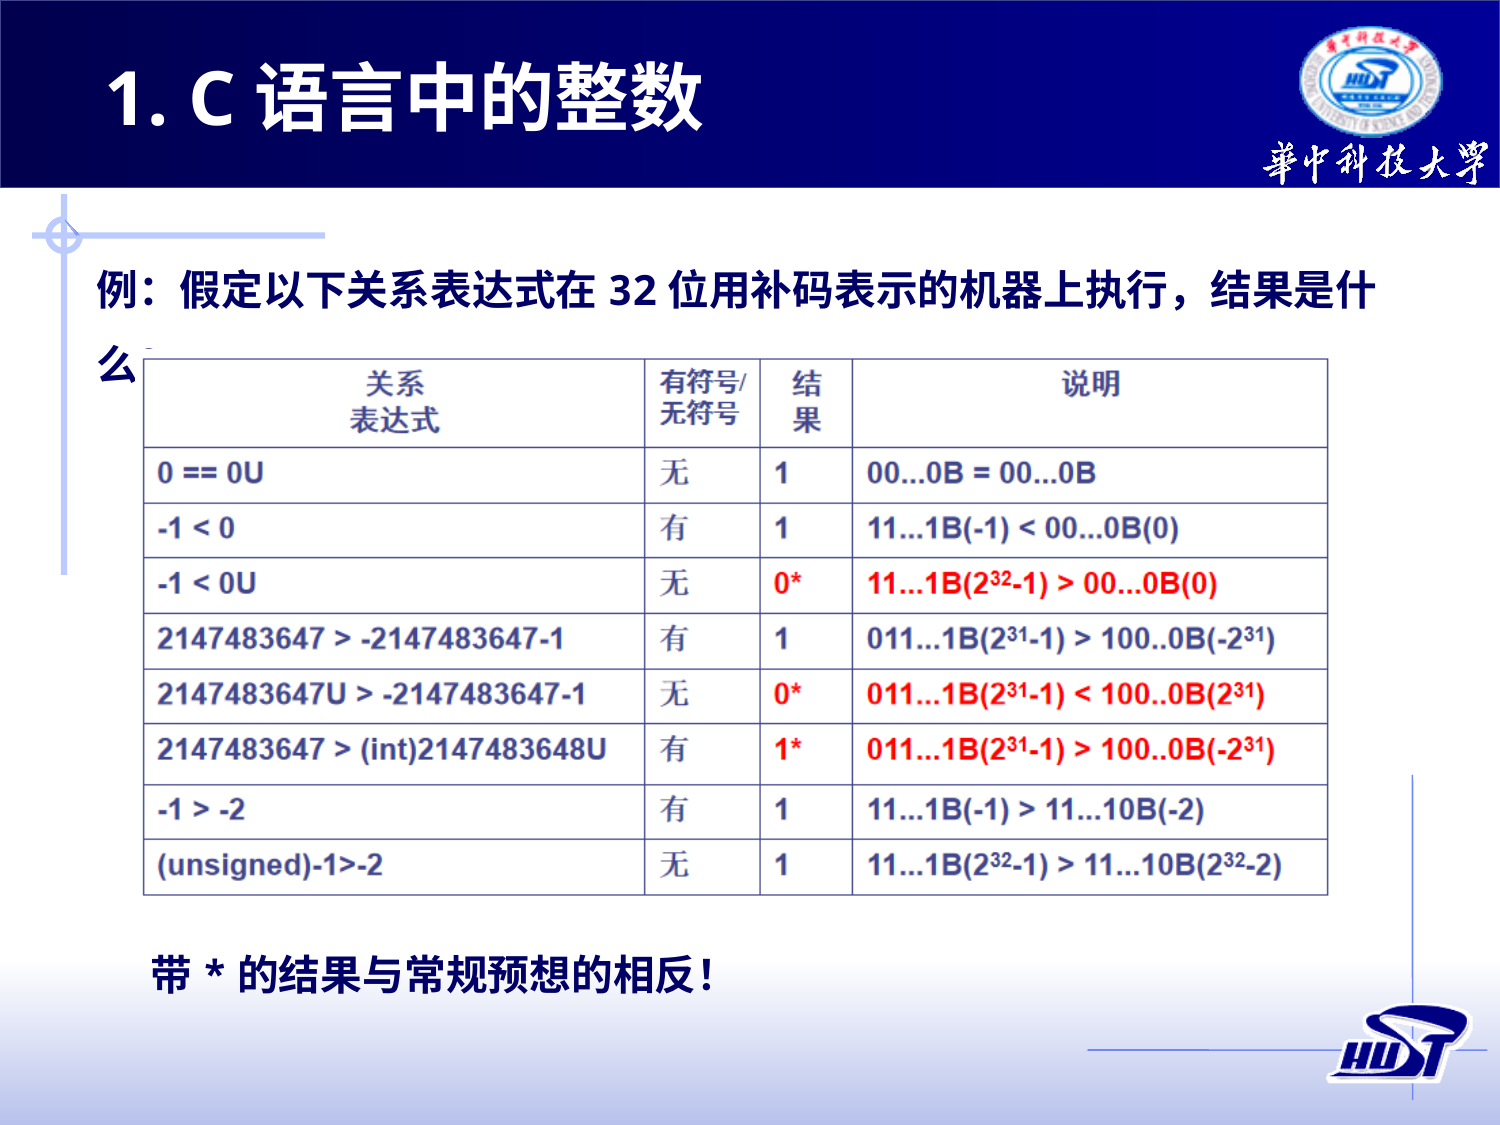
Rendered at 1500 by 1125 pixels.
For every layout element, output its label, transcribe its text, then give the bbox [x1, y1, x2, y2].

picture [1262, 140, 1488, 185]
picture [1299, 26, 1443, 138]
text_box 1. C语言中的整数 [89, 42, 1308, 148]
text_box 带*的结果与常规预想的相反！ [135, 916, 1058, 1038]
picture [135, 349, 1338, 904]
text_box 例：假定以下关系表达式在32位用补码表示的机器上执行，结果是什么？ [81, 231, 1419, 399]
